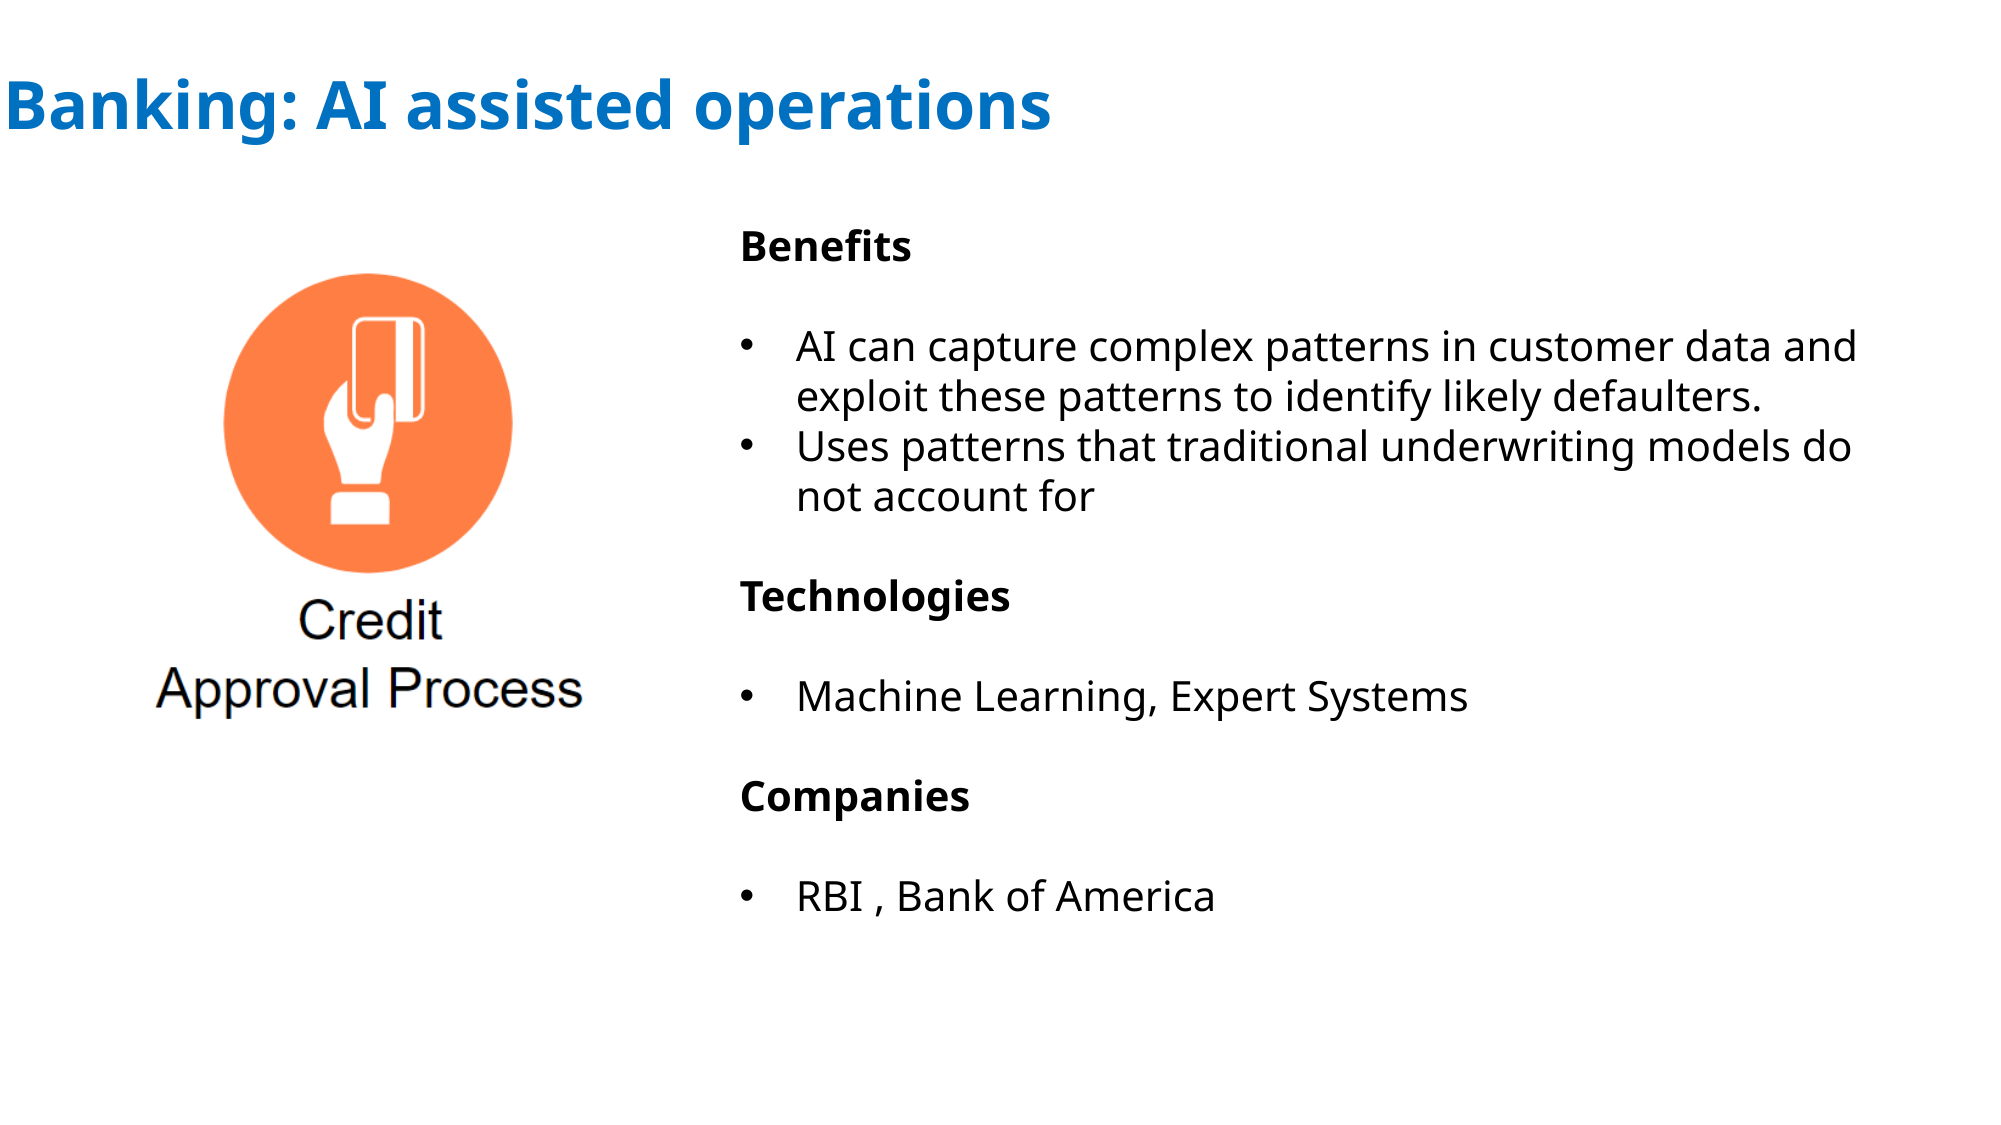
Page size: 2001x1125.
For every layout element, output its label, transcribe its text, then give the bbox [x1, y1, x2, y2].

text_box Benefits AI can capture complex patterns in customer data and exploit these patterns to identify likely defaulters. Uses patterns that traditional underwriting models do not account for Technologies Machine Learning, Expert Systems Companies RBI , Bank of America [724, 212, 1942, 928]
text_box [41, 232, 693, 796]
text_box Banking: AI assisted operations [0, 55, 1069, 151]
